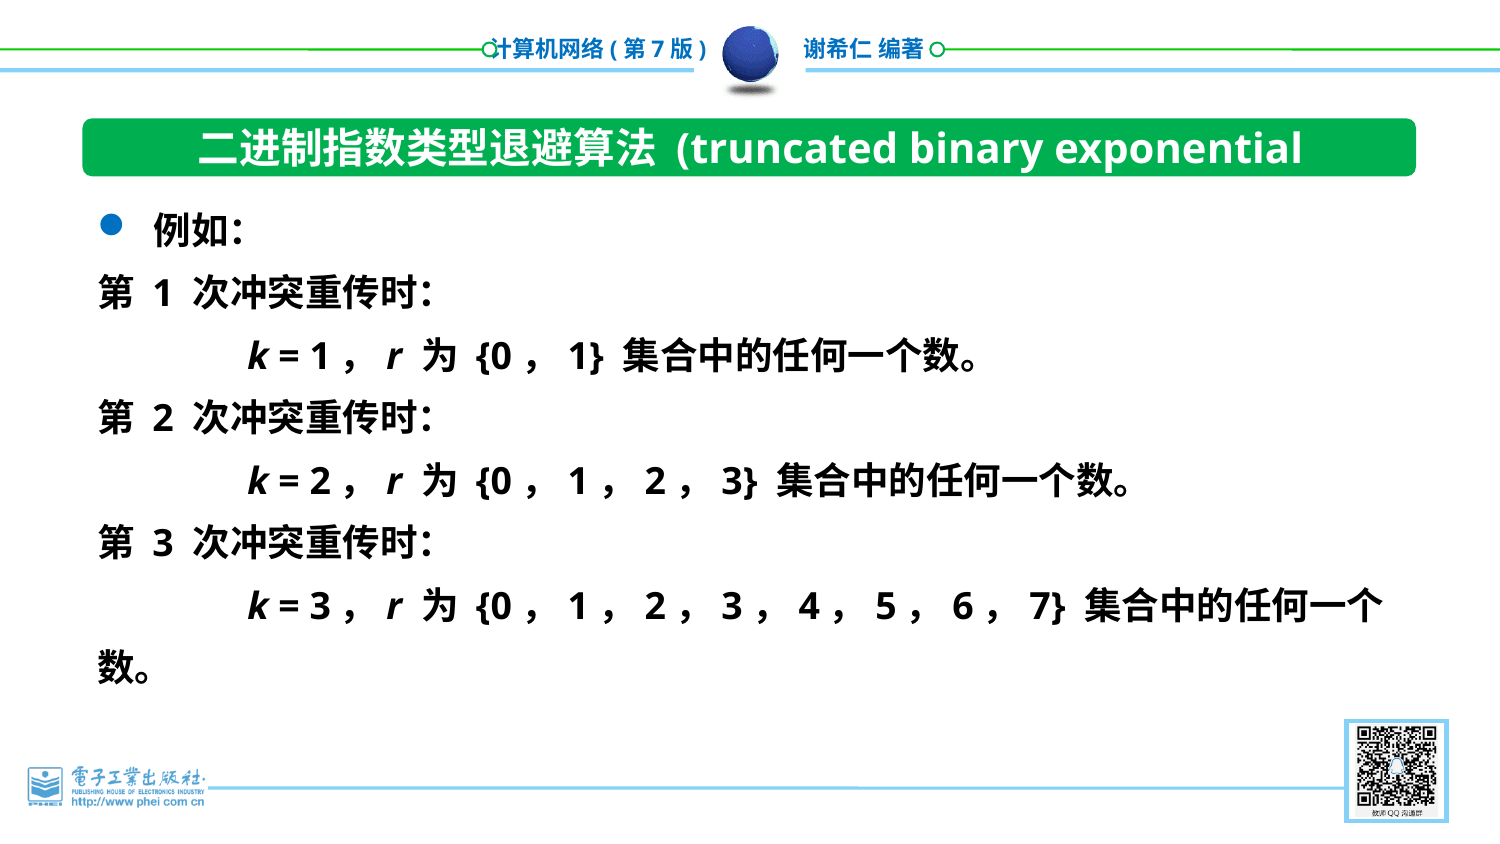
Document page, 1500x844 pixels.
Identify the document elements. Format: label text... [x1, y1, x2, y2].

text_box 二进制指数类型退避算法 (truncated binary exponential type) [125, 114, 1376, 230]
picture [720, 24, 780, 100]
picture [1355, 724, 1438, 817]
picture [23, 764, 208, 809]
text_box [82, 118, 125, 177]
text_box [1376, 118, 1417, 177]
text_box 例如： 第 1 次冲突重传时： k = 1，r 为 {0，1} 集合中的任何一个数。 第 2 次冲突重传时： k = 2，r 为 {0，1，2，3} 集合中的任何一个数。 第 3 次冲突重传时： k = 3，r 为 {0，1，2，3，4，5，6，7} 集合中的任何一个数。 [82, 181, 1416, 697]
